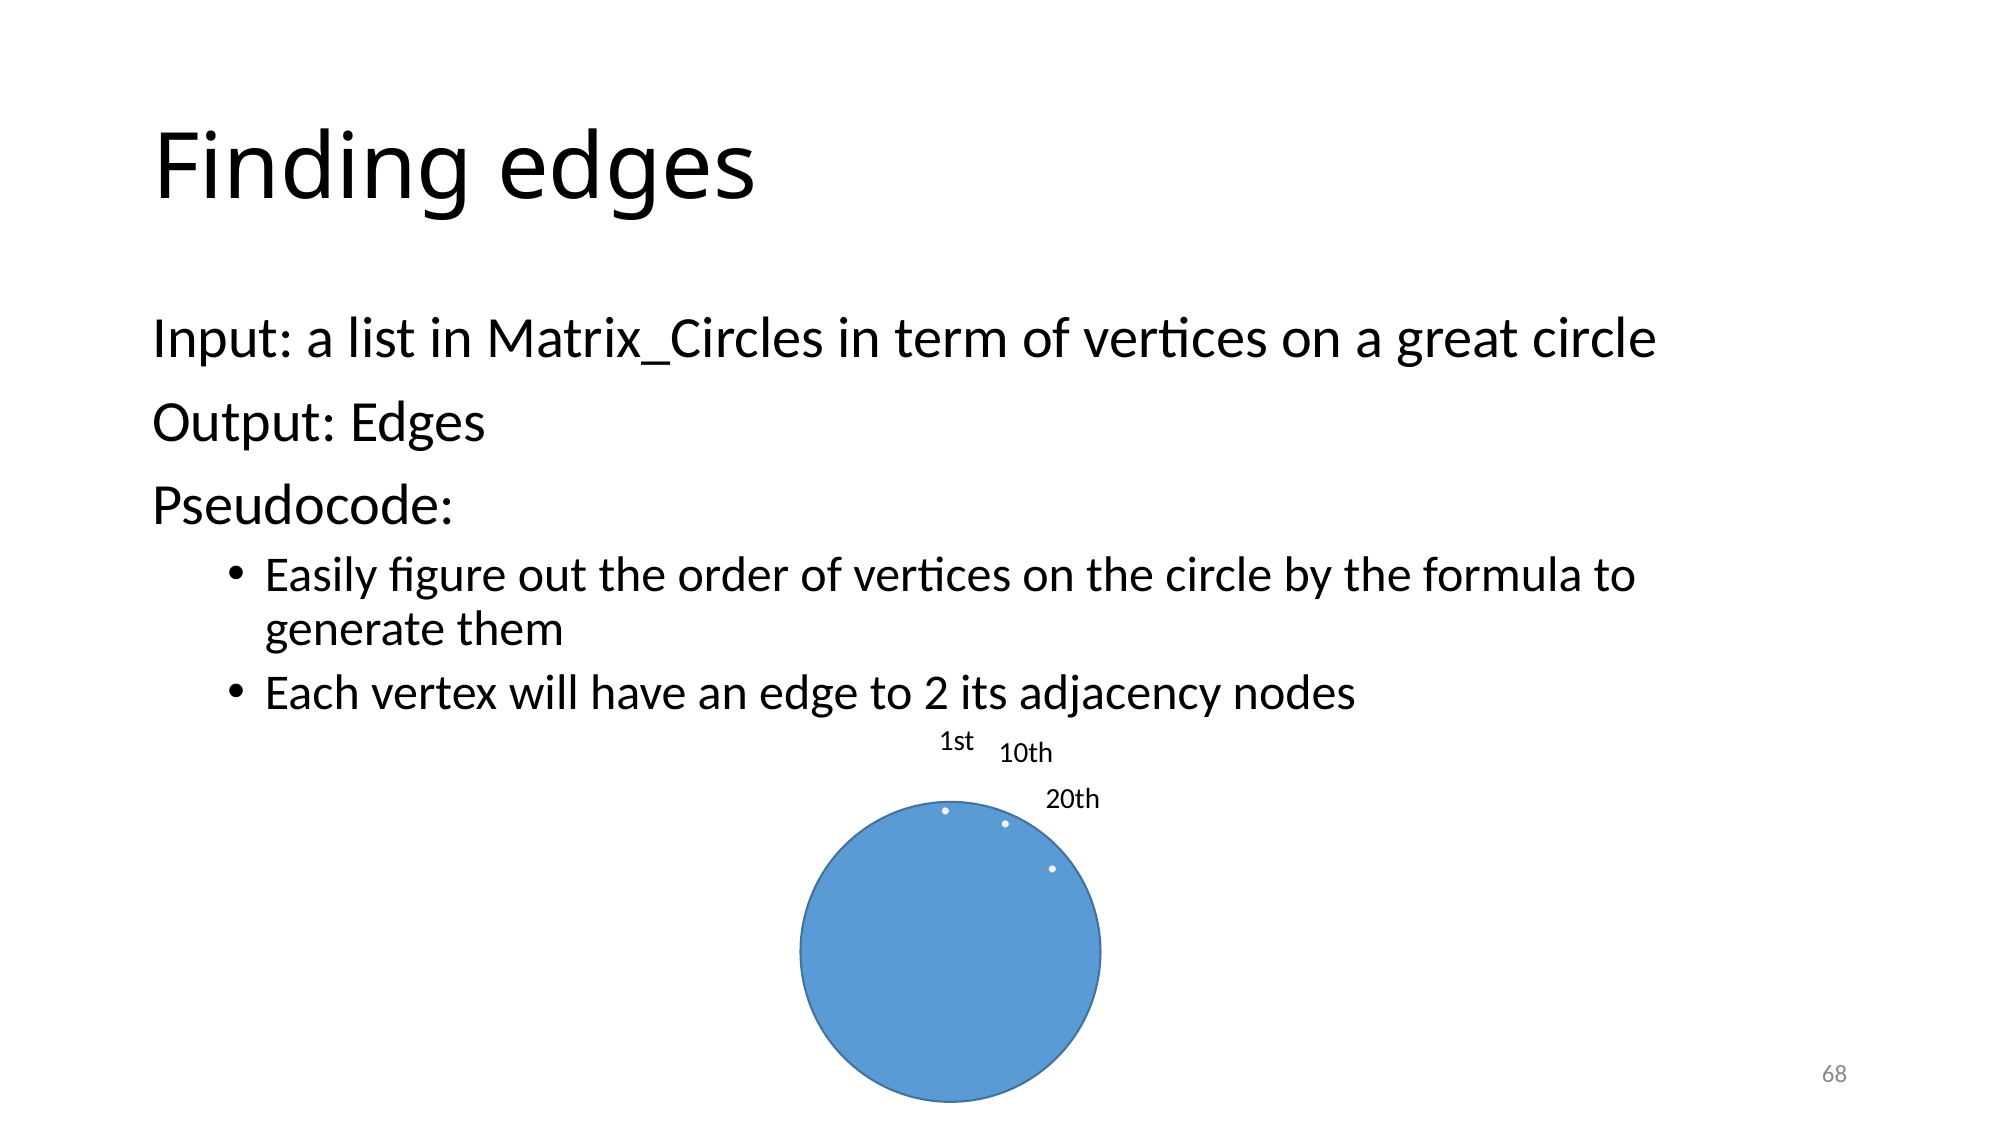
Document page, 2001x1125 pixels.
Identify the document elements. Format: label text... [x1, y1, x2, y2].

slide_number 68 [1412, 1042, 1863, 1103]
title Finding edges [137, 59, 1863, 278]
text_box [800, 714, 1125, 1102]
list Input: a list in Matrix_Circles in term of vertices on a great circle Output: Edges Pseudocode: Easily figure out the order of vertices on the circle by the formula to generate them Each vertex will have an edge to 2 its adjacency nodes [137, 299, 1788, 1014]
